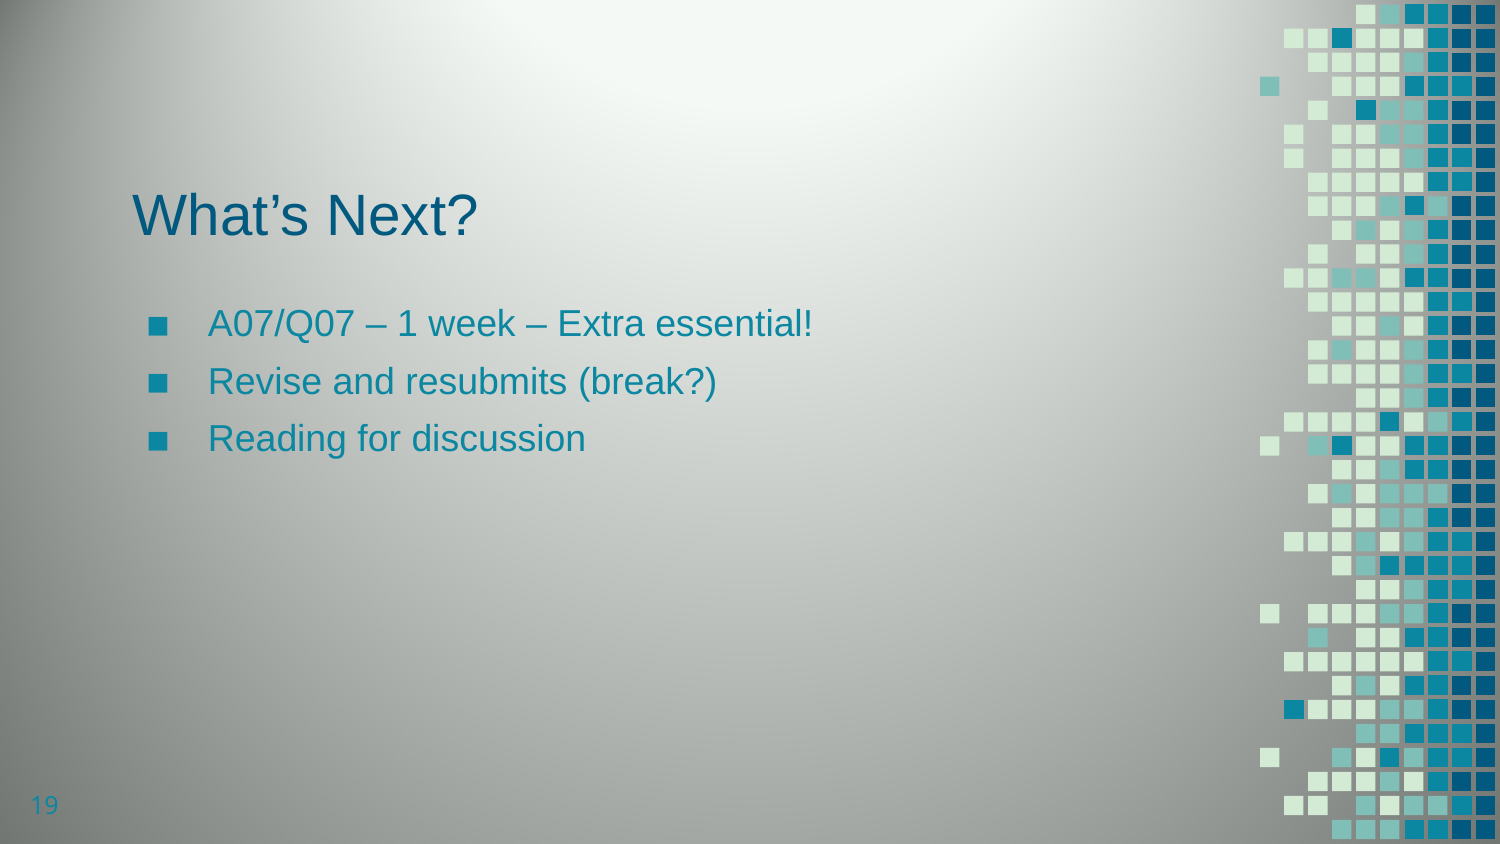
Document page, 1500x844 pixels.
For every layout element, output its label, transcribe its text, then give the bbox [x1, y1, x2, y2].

slide_number 19 [15, 774, 105, 839]
list A07/Q07 – 1 week – Extra essential! Revise and resubmits (break?) Reading for discussion [117, 284, 1227, 774]
picture [0, 0, 1500, 844]
title What’s Next? [117, 121, 1227, 262]
